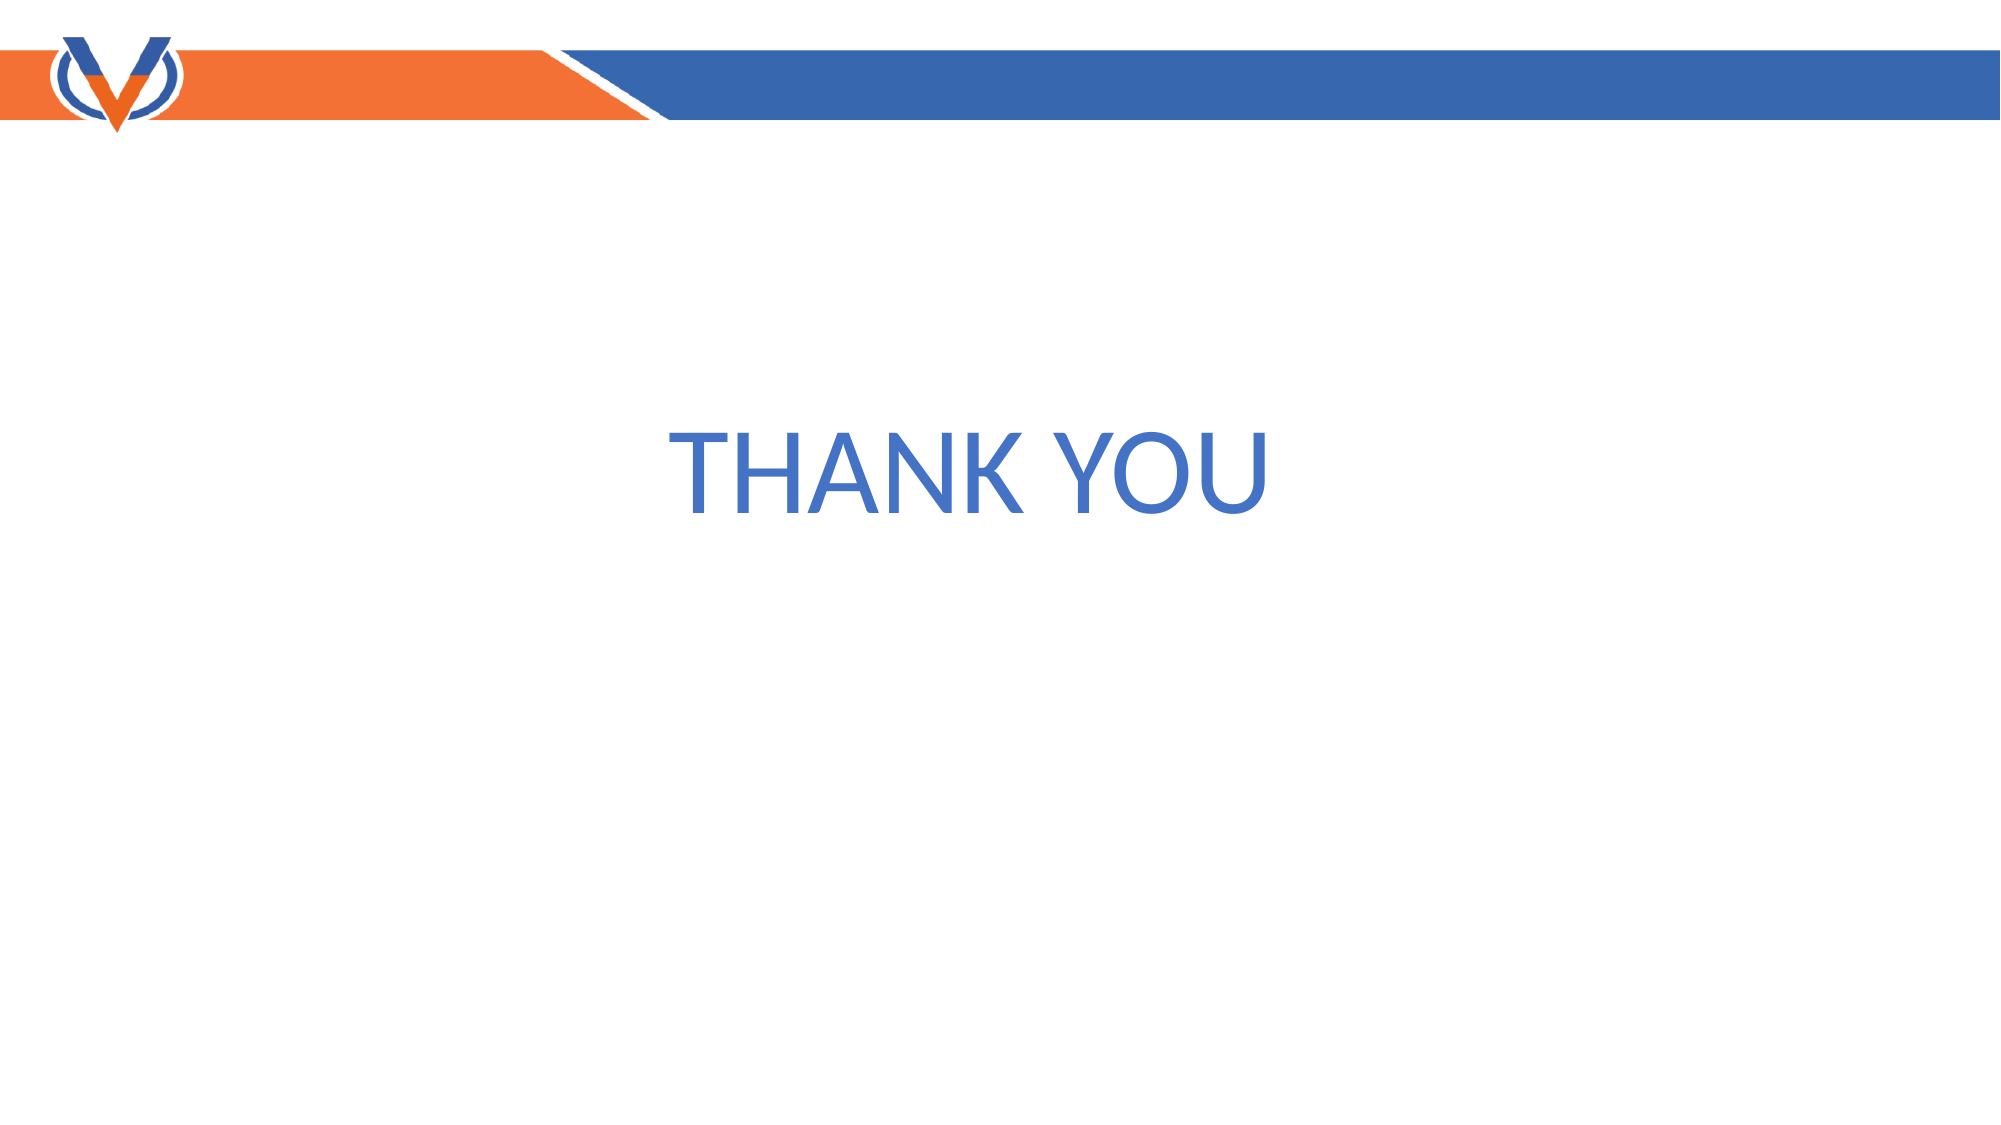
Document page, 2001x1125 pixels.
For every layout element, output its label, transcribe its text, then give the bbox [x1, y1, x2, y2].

picture [0, 37, 2000, 133]
text_box THANK YOU [71, 235, 1872, 916]
